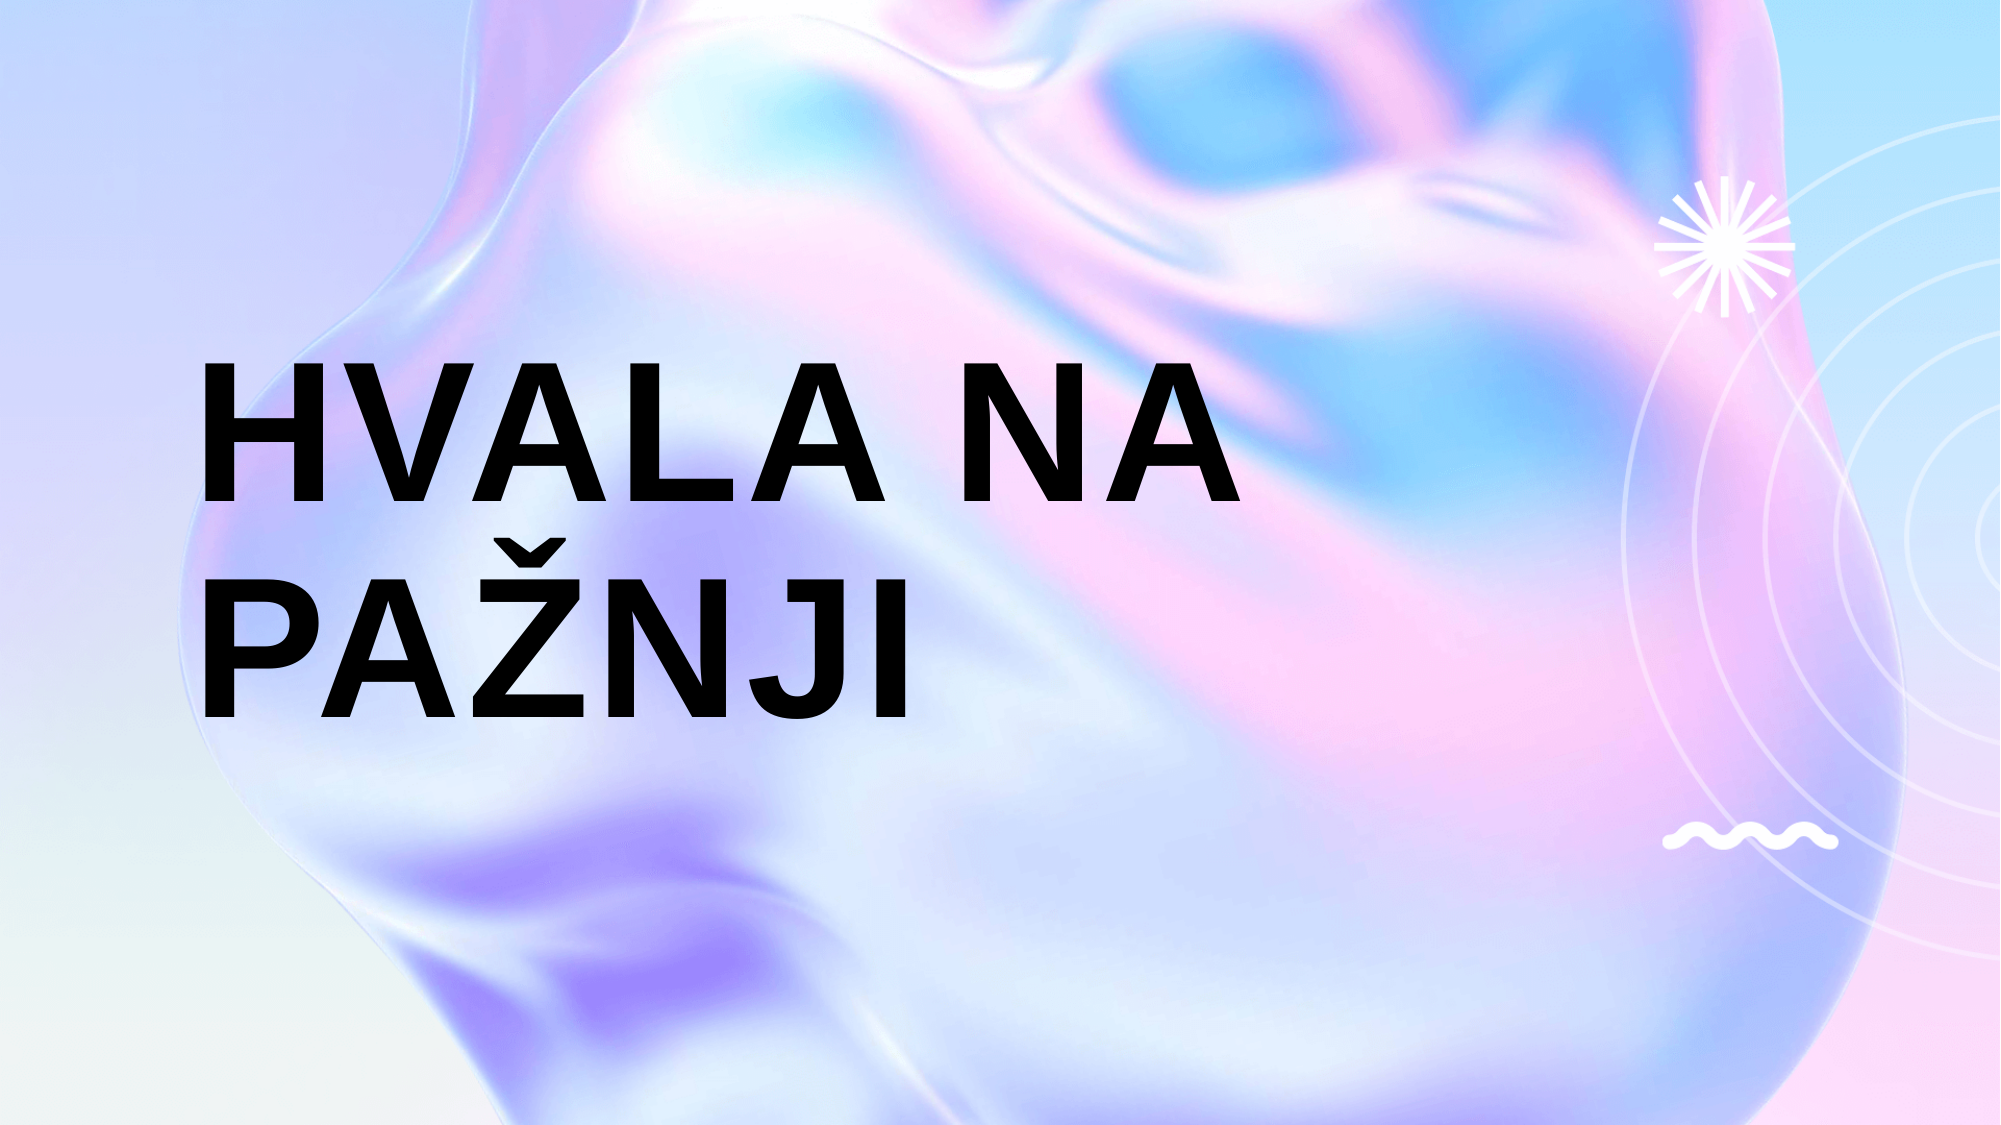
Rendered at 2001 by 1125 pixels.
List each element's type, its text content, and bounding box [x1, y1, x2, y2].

picture [0, 0, 2000, 1125]
title HVALA na pažnji [176, 321, 1824, 713]
